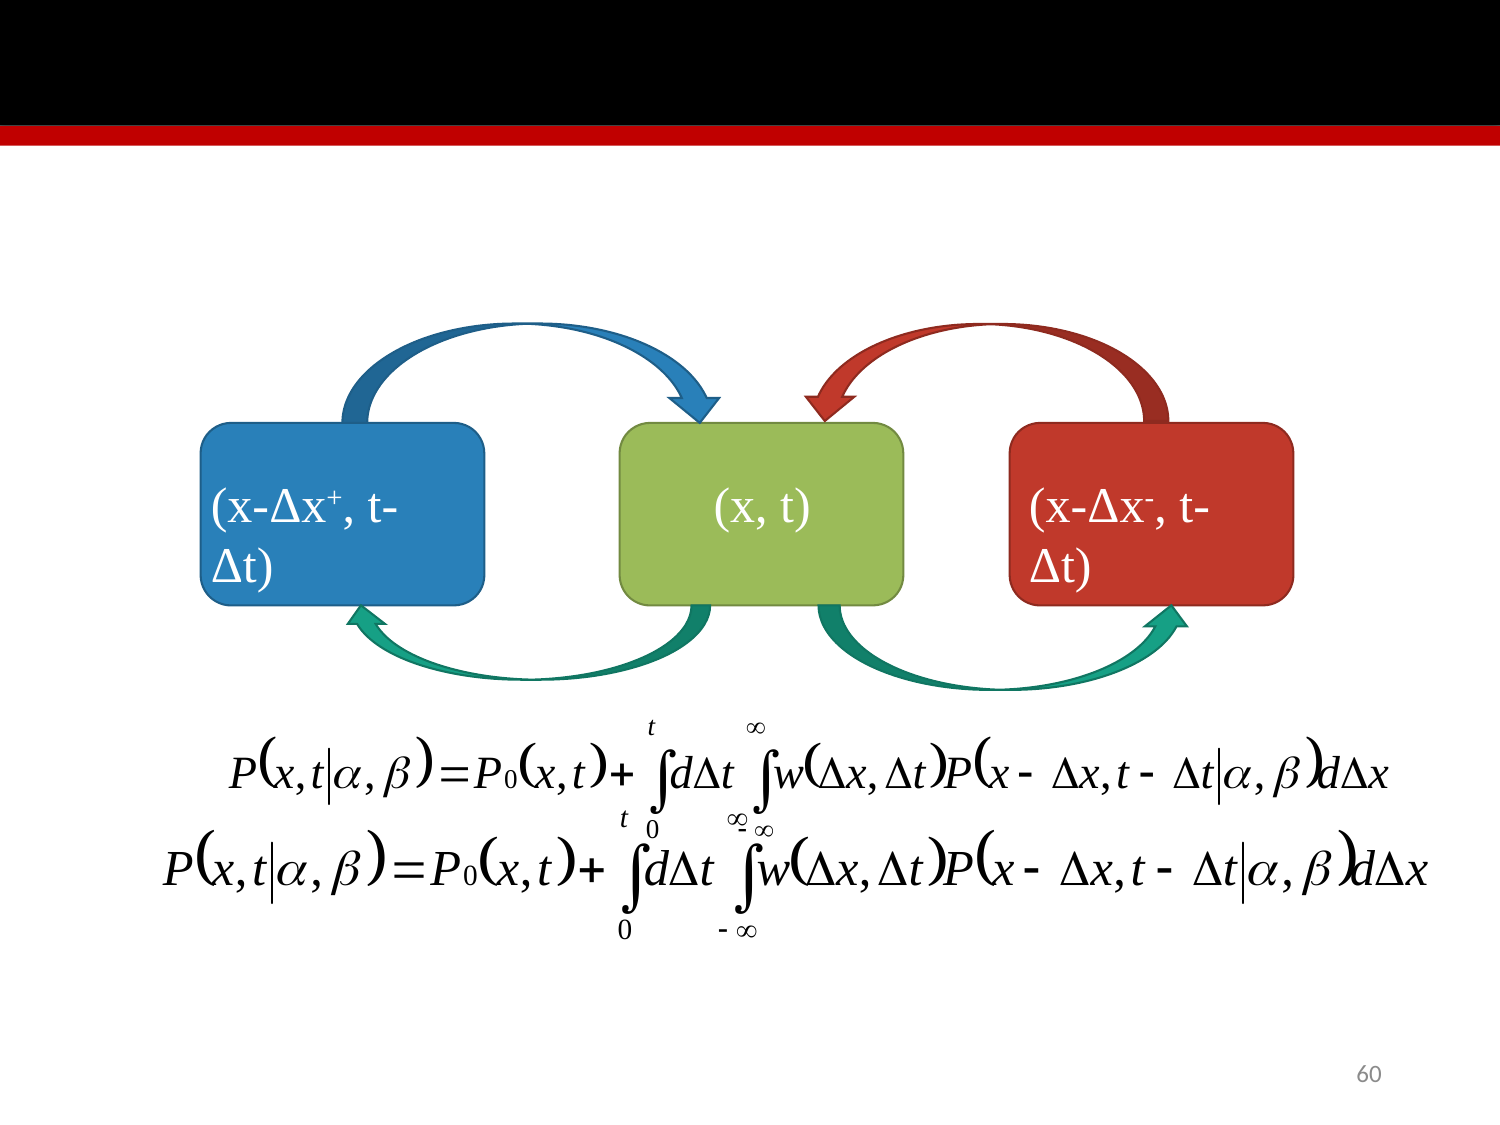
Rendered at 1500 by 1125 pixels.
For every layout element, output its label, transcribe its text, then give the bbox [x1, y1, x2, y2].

text_box [1008, 421, 1295, 593]
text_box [220, 703, 1397, 792]
text_box [618, 421, 905, 607]
text_box (x-Δx-, t- Δt) [1014, 465, 1289, 600]
text_box [199, 421, 486, 598]
text_box (x-Δx+, t- Δt) [196, 465, 476, 600]
text_box (x, t) [698, 465, 974, 540]
text_box [817, 603, 1190, 691]
text_box [345, 603, 712, 681]
text_box [1020, 600, 1283, 607]
text_box [341, 322, 722, 425]
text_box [153, 792, 1437, 953]
text_box [211, 600, 473, 607]
text_box [803, 322, 1170, 423]
slide_number 60 [1059, 1042, 1397, 1103]
